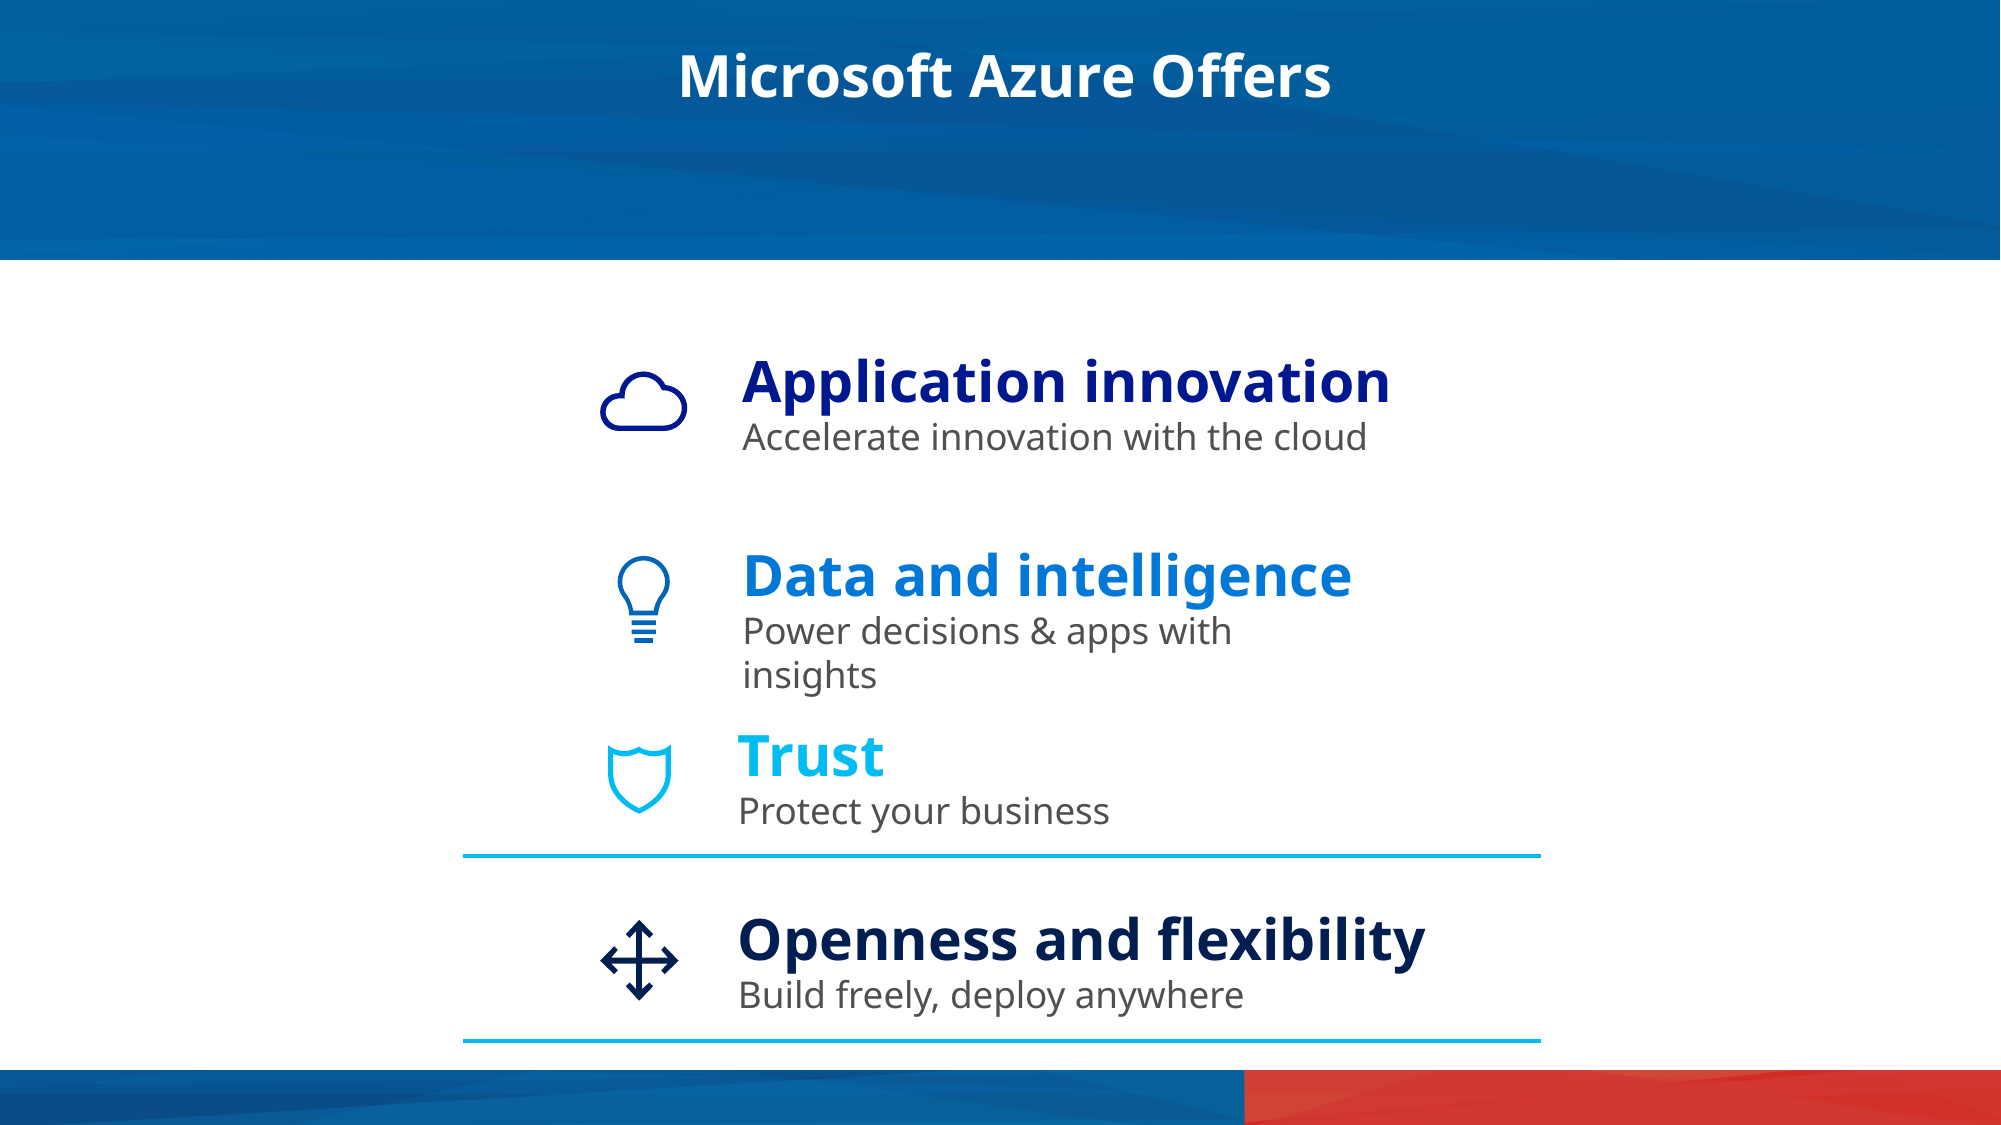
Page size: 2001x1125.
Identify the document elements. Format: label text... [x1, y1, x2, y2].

text_box [631, 620, 656, 626]
text_box [617, 555, 670, 616]
picture [0, 0, 2000, 260]
text_box [631, 629, 656, 635]
text_box Trust Protect your business [708, 696, 1159, 856]
text_box [608, 744, 671, 814]
text_box [634, 638, 653, 643]
text_box Data and intelligence Power decisions & apps with insights [712, 515, 1389, 720]
text_box [600, 919, 679, 1001]
text_box Openness and flexibility Build freely, deploy anywhere [708, 879, 1473, 1040]
text_box [600, 371, 688, 431]
picture [0, 1070, 2001, 1125]
text_box Application innovation Accelerate innovation with the cloud [712, 321, 1478, 482]
